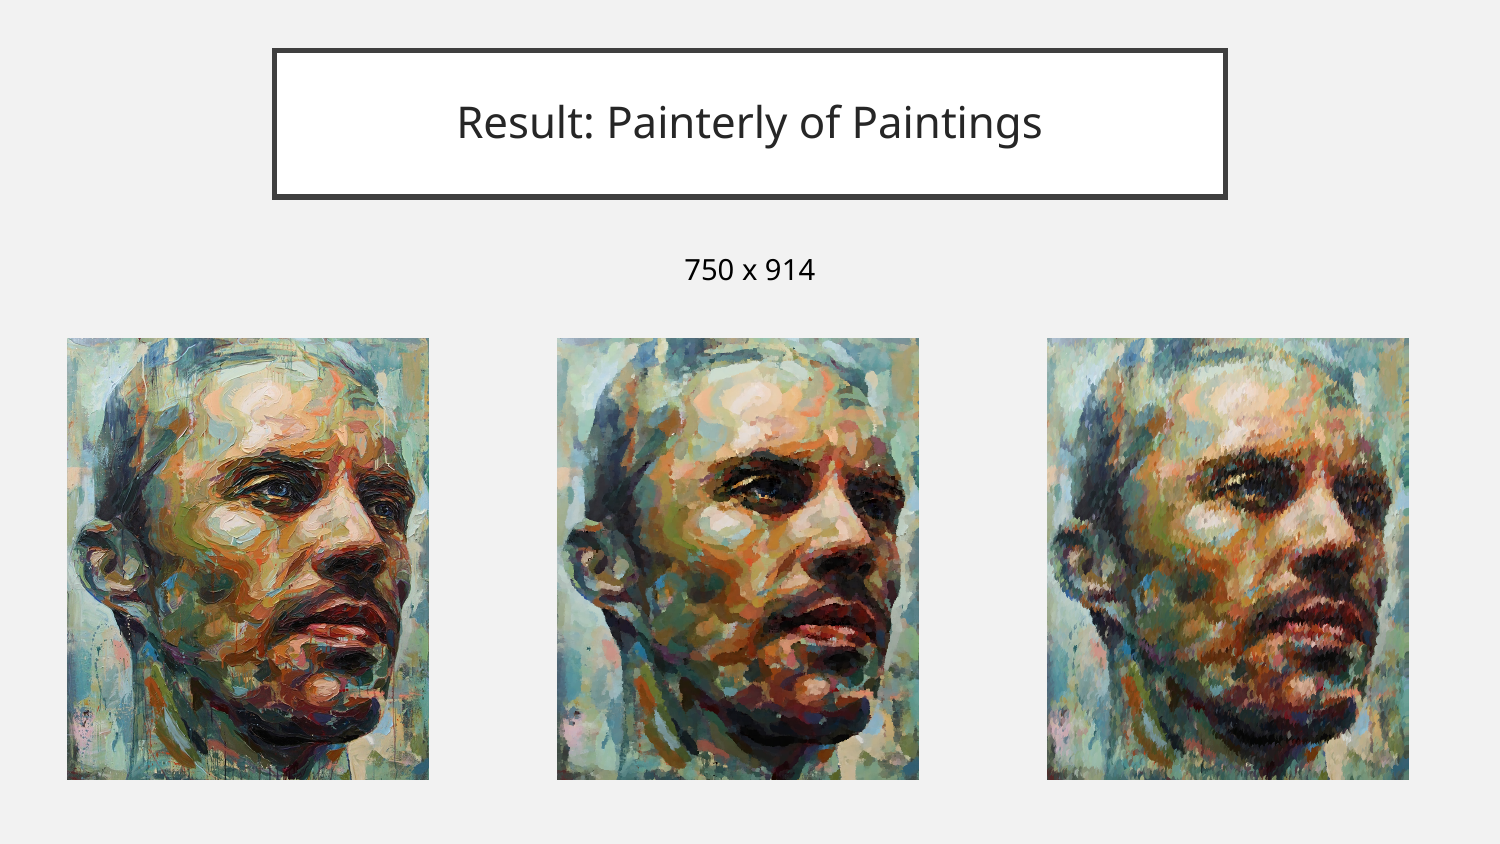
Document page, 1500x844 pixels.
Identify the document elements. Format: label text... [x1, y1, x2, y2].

picture [67, 338, 430, 780]
picture [557, 338, 919, 780]
title Result: Painterly of Paintings [272, 48, 1228, 200]
picture [1046, 338, 1409, 780]
text_box 750 x 914 [469, 236, 1031, 300]
